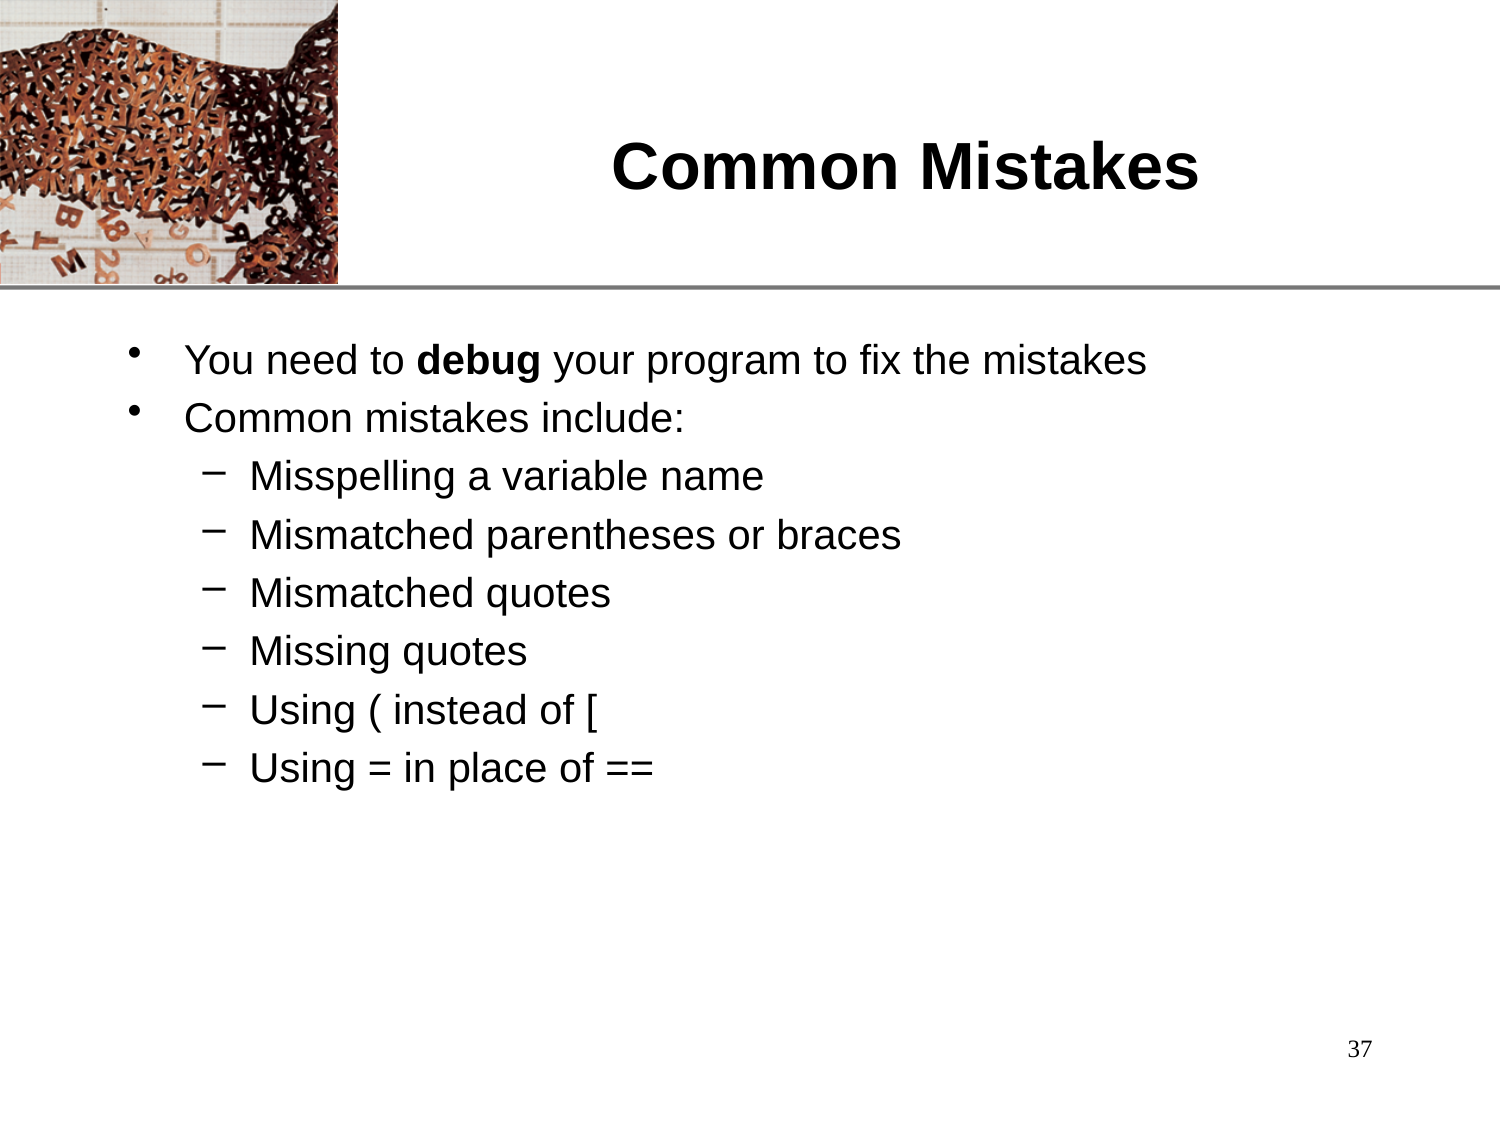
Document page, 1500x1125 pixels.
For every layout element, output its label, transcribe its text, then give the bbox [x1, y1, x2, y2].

slide_number 37 [1074, 1024, 1388, 1101]
list You need to debug your program to fix the mistakes Common mistakes include: Misspelling a variable name Mismatched parentheses or braces Mismatched quotes Missing quotes Using ( instead of [ Using = in place of == [112, 324, 1388, 1001]
title Common Mistakes [337, 62, 1476, 263]
picture [0, 0, 338, 284]
